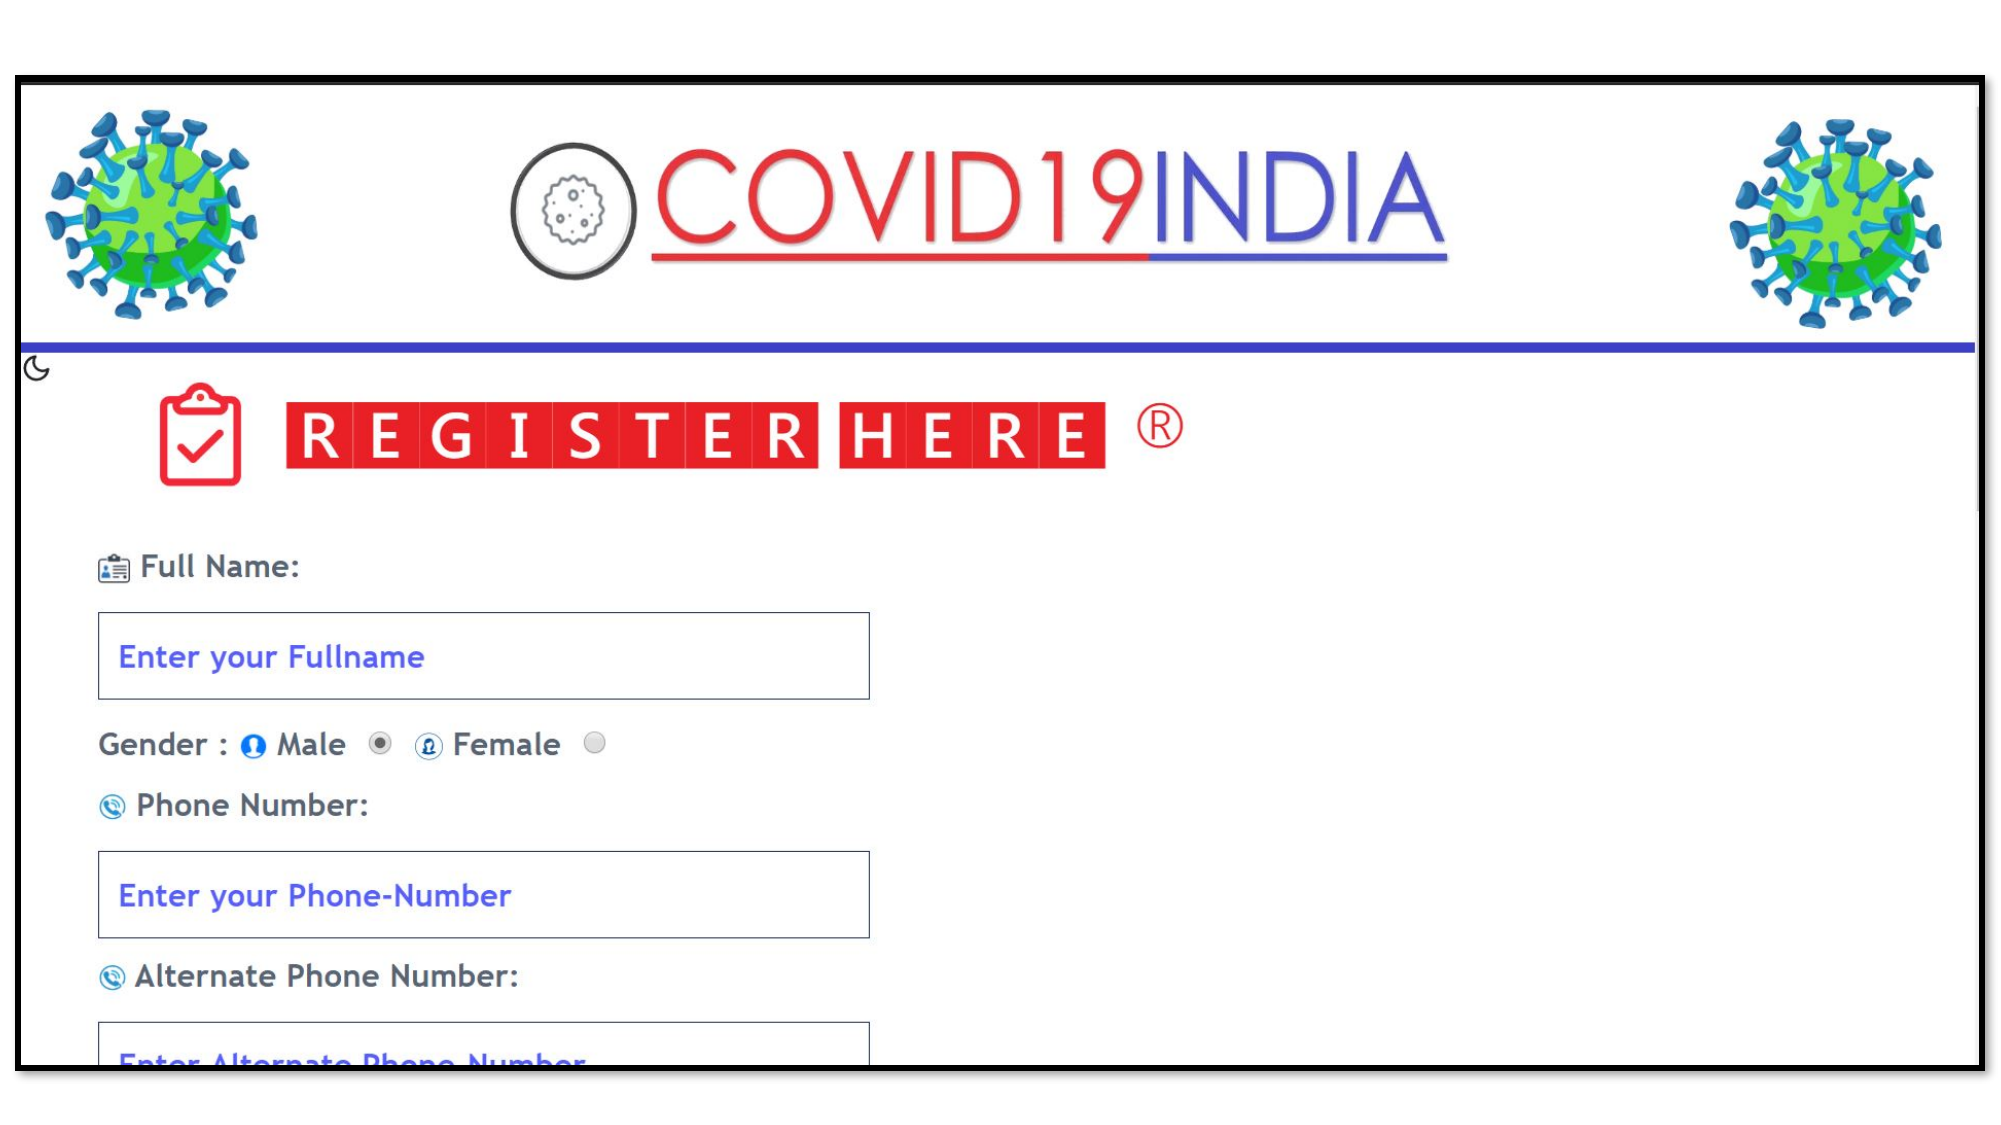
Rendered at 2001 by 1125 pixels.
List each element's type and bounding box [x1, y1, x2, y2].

picture [21, 81, 1979, 1065]
